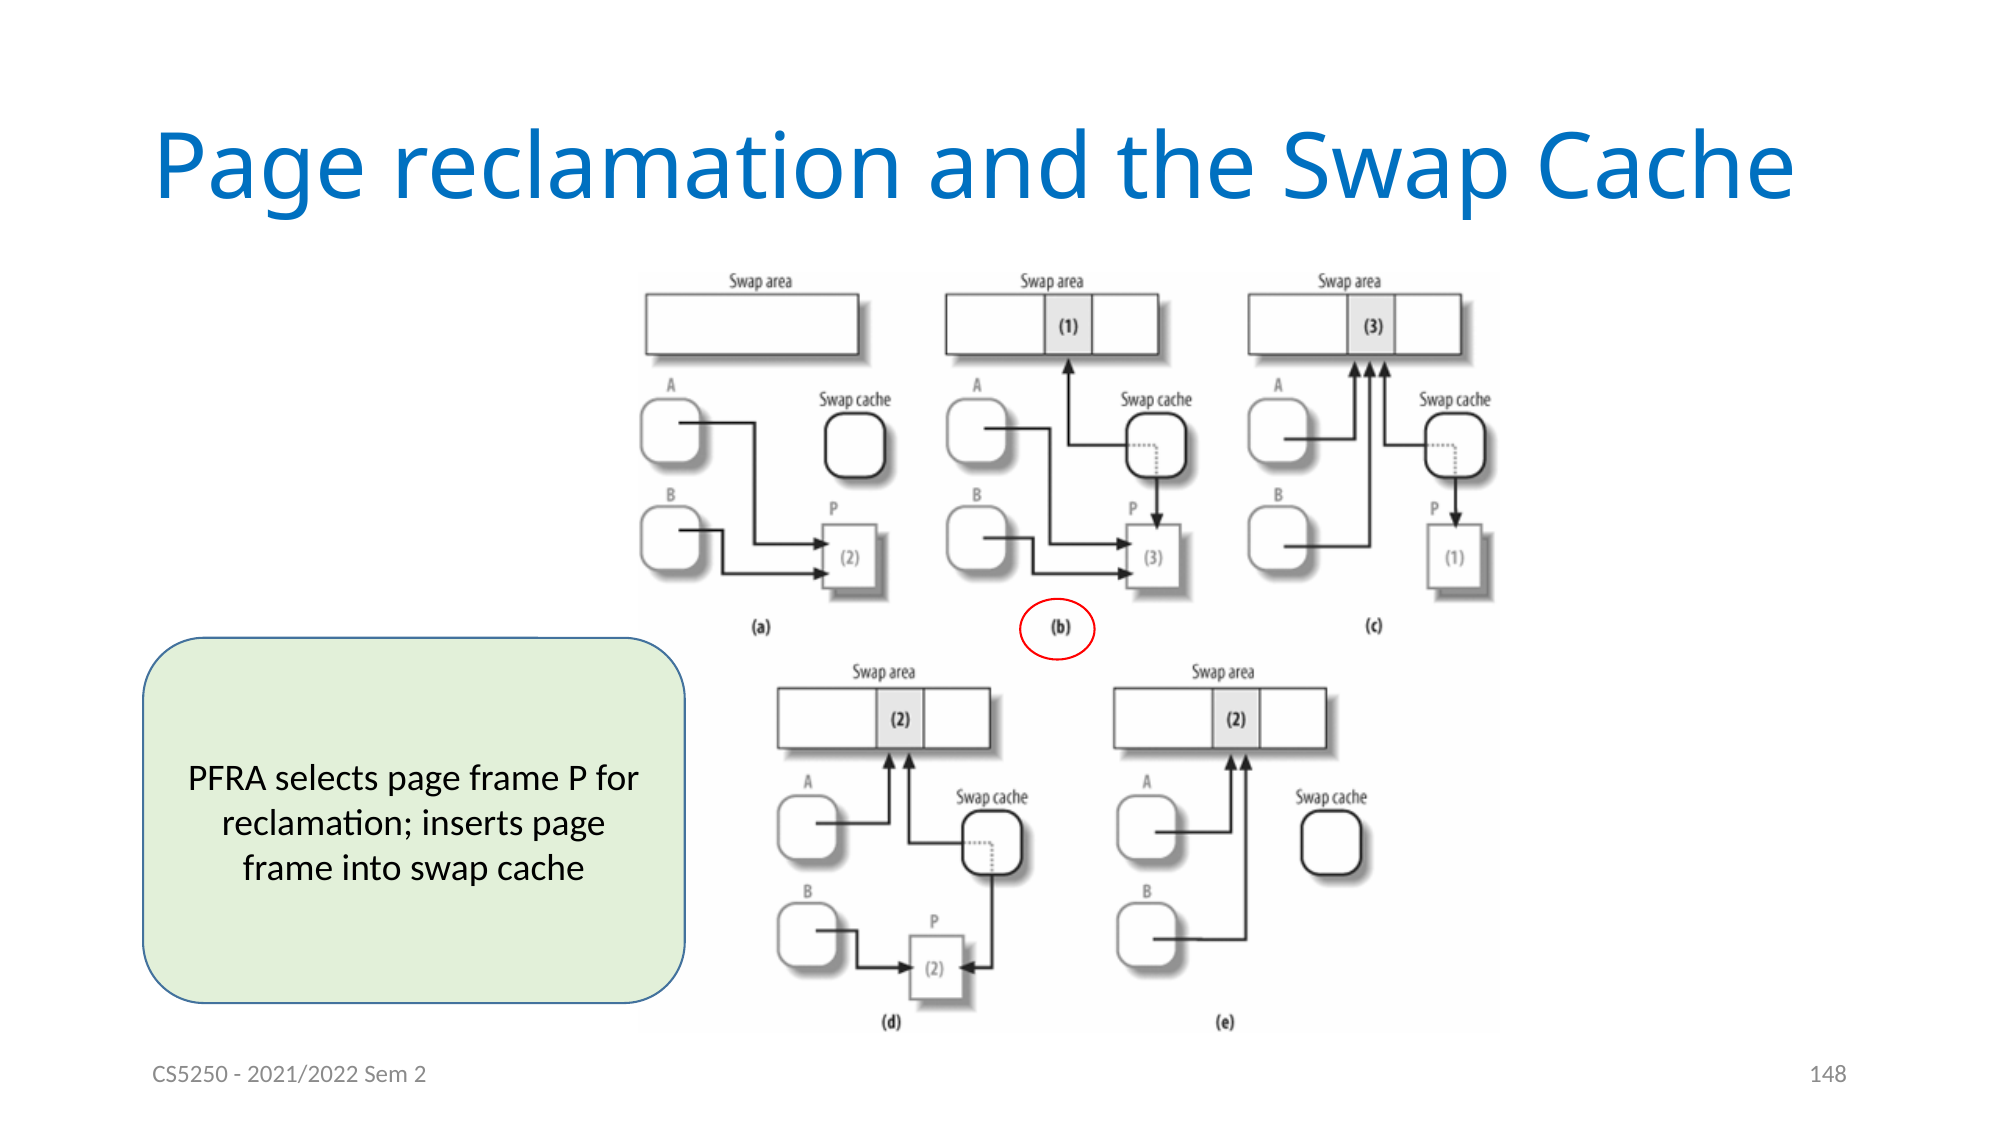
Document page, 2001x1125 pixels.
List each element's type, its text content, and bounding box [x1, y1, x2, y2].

text_box PFRA selects page frame P for reclamation; inserts page frame into swap cache [142, 636, 626, 1005]
slide_number CS5250 - 2021/2022 Sem 2 [137, 1042, 588, 1103]
picture [626, 250, 1534, 1068]
title Page reclamation and the Swap Cache [137, 59, 1863, 278]
slide_number 148 [1412, 1042, 1863, 1103]
